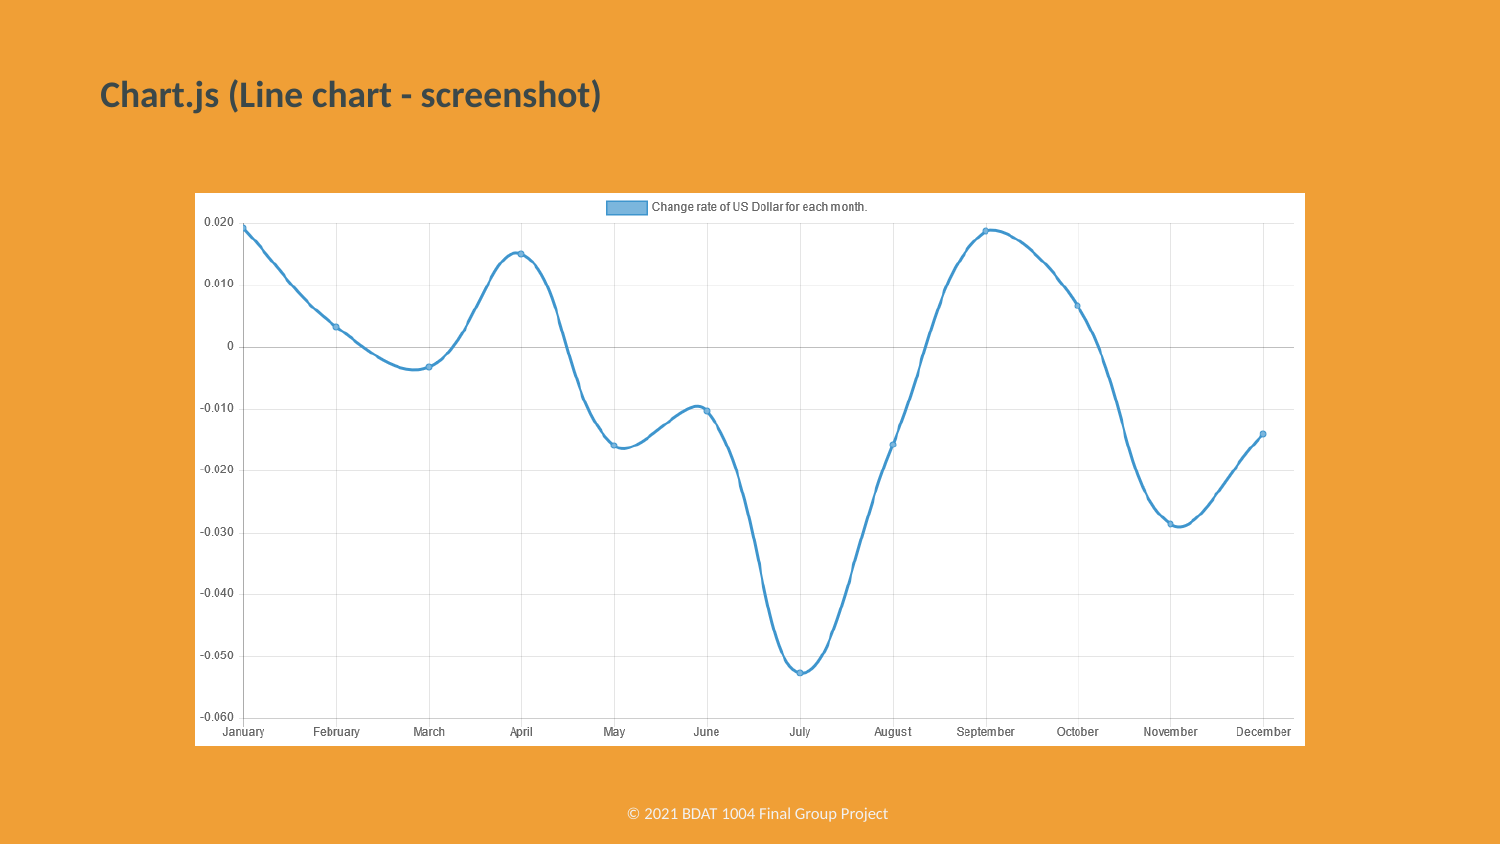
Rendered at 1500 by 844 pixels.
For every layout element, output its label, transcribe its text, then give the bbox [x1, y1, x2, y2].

text_box [133, 177, 1387, 249]
text_box © 2021 BDAT 1004 Final Group Project [611, 793, 908, 834]
text_box Chart.js (Line chart - screenshot) [94, 64, 1397, 121]
picture [195, 193, 1305, 746]
